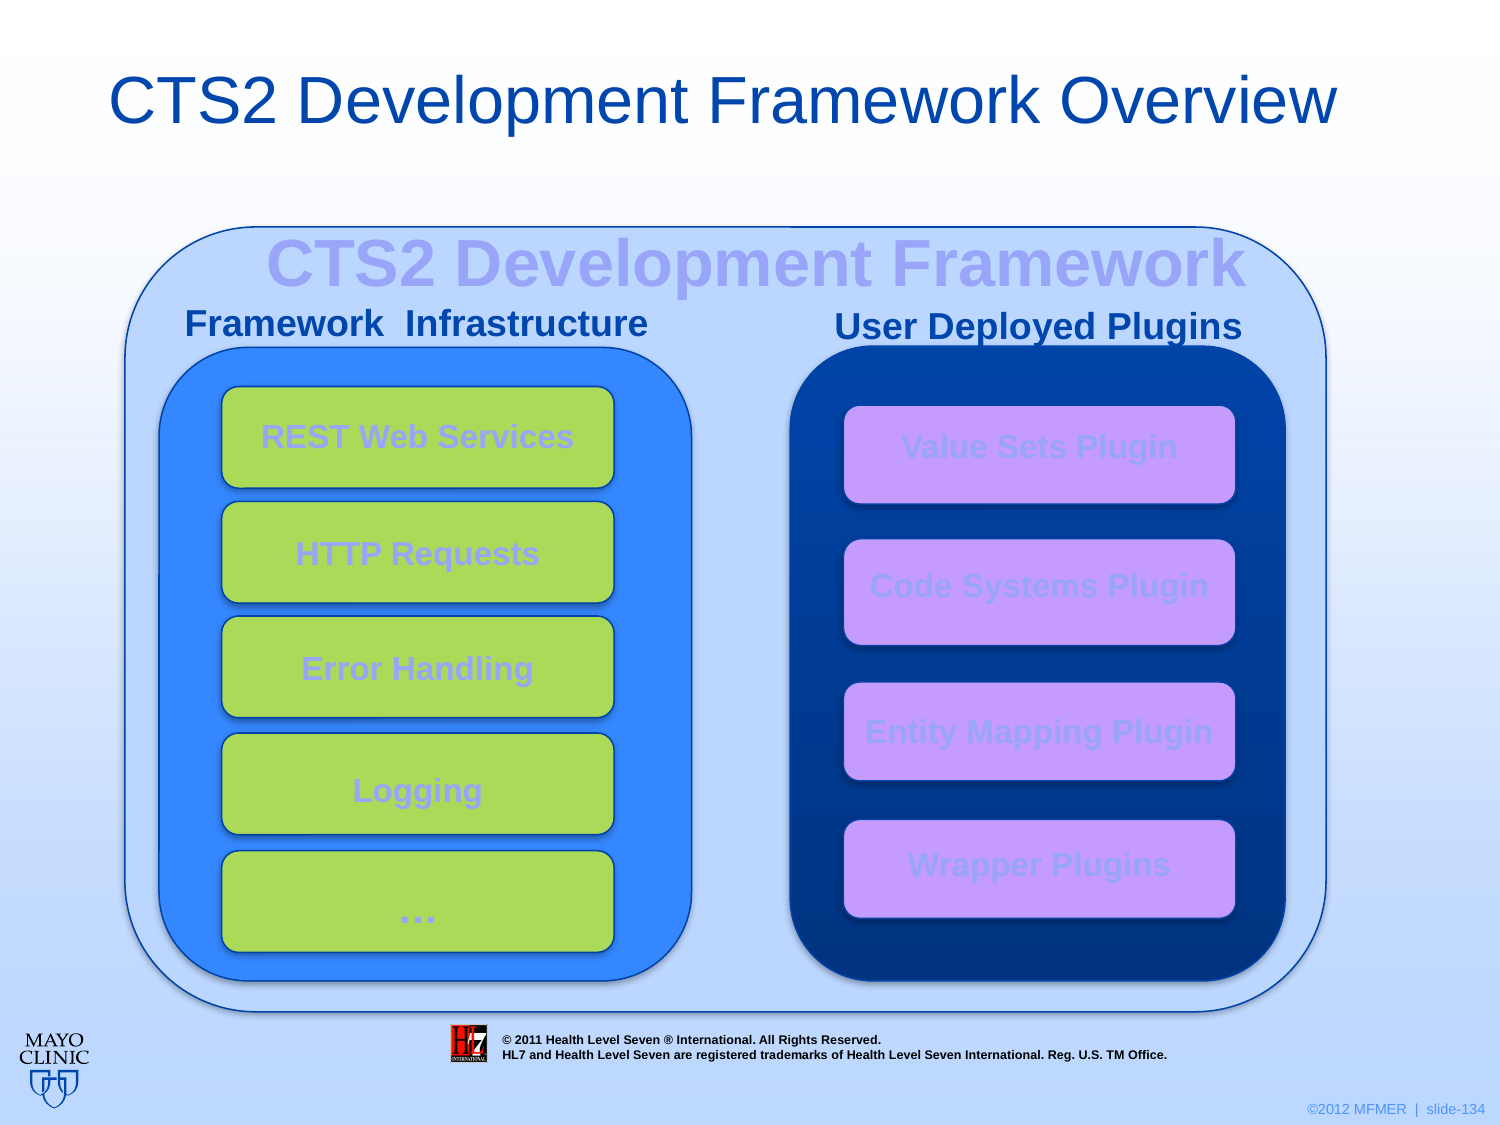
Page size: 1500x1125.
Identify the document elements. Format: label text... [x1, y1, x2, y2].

picture [0, 0, 1500, 1125]
title CTS2 Development Framework Overview [108, 0, 1392, 225]
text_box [124, 212, 1327, 1012]
